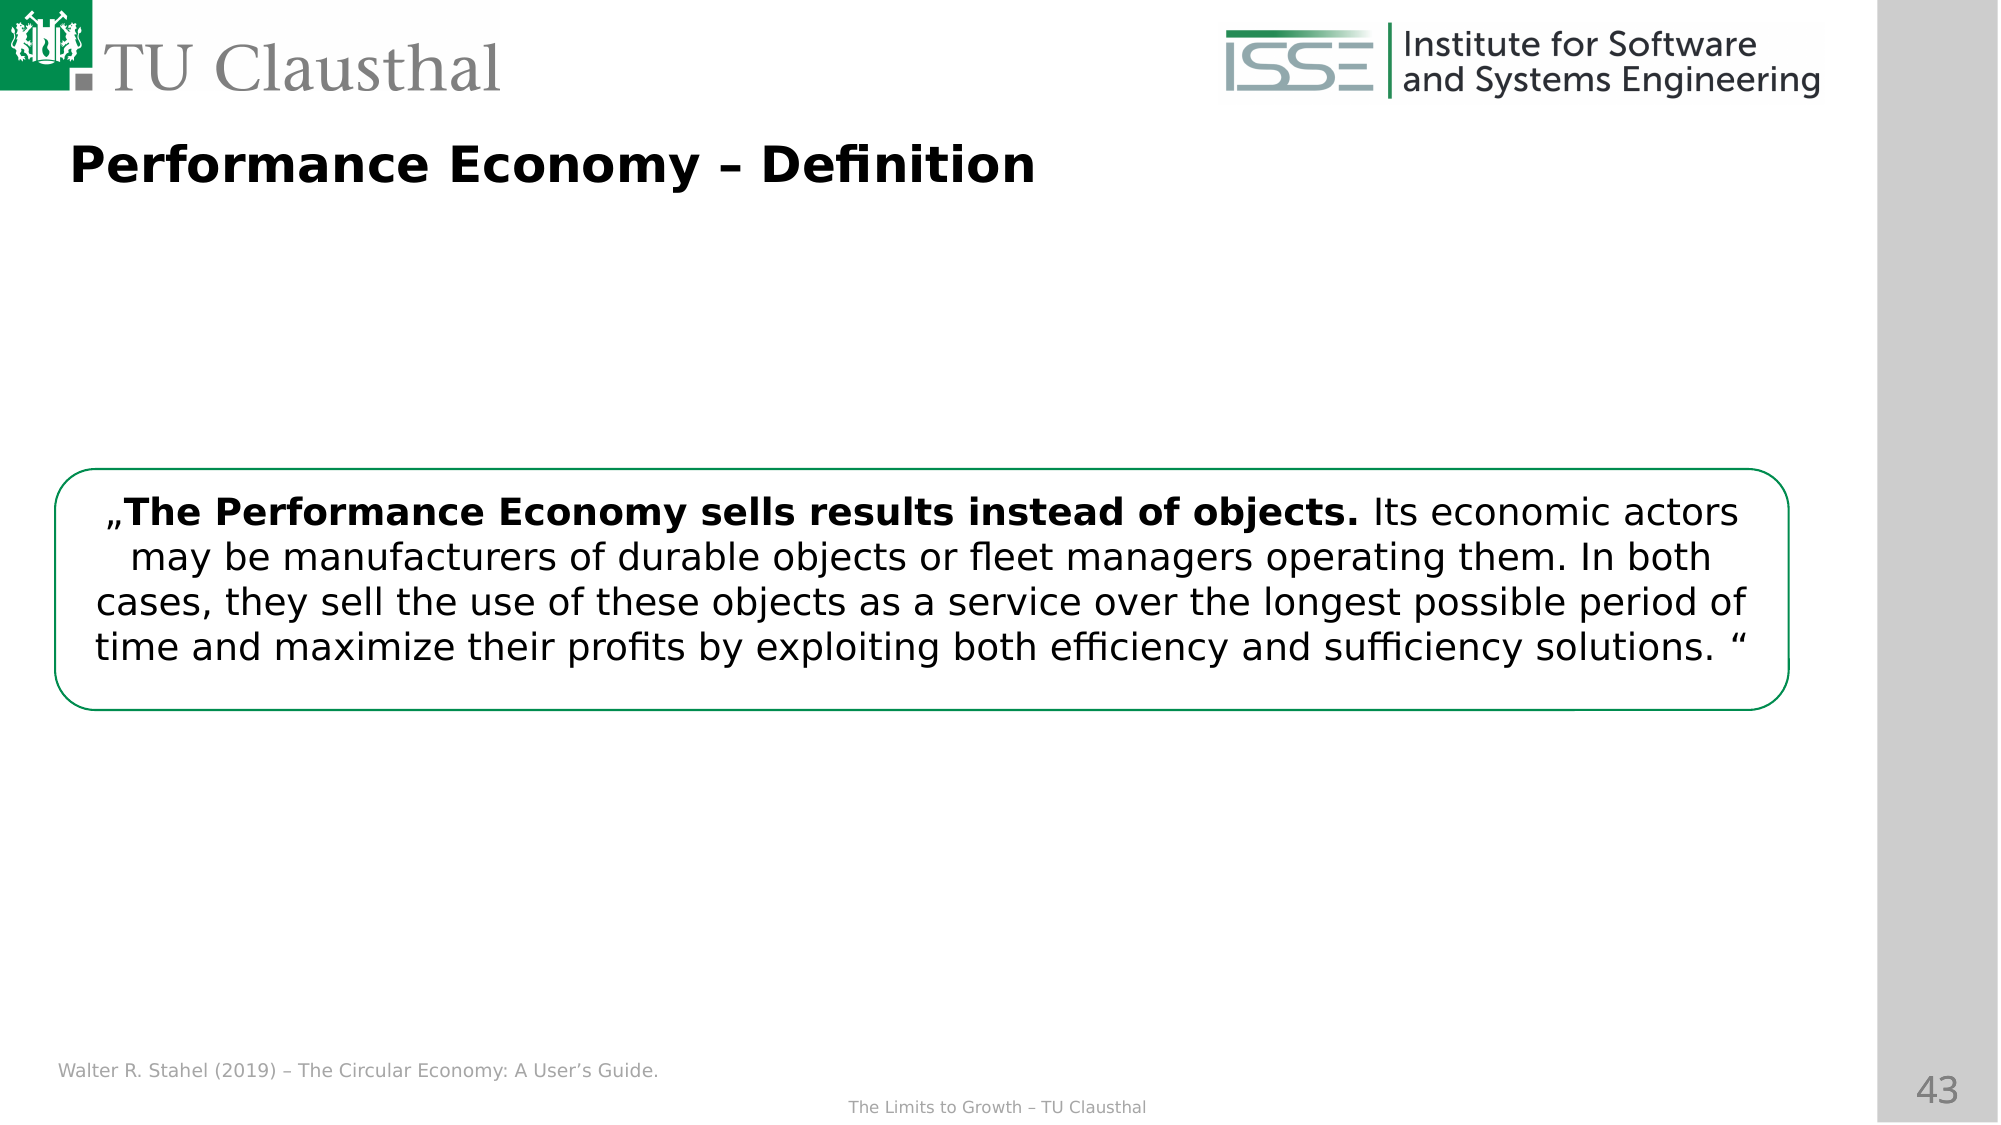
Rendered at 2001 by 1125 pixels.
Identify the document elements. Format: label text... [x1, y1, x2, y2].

picture [0, 0, 500, 91]
picture [1218, 22, 1825, 105]
text_box Performance Economy – Definition [55, 125, 1817, 206]
text_box Walter R. Stahel (2019) – The Circular Economy: A User’s Guide. [43, 1051, 1104, 1089]
text_box „The Performance Economy sells results instead of objects. Its economic actors may be manufacturers of durable objects or fleet managers operating them. In both cases, they sell the use of these objects as a service over the longest possible period of time and maximize their profits by exploiting both efficiency and sufficiency solutions. “ [54, 467, 1790, 712]
